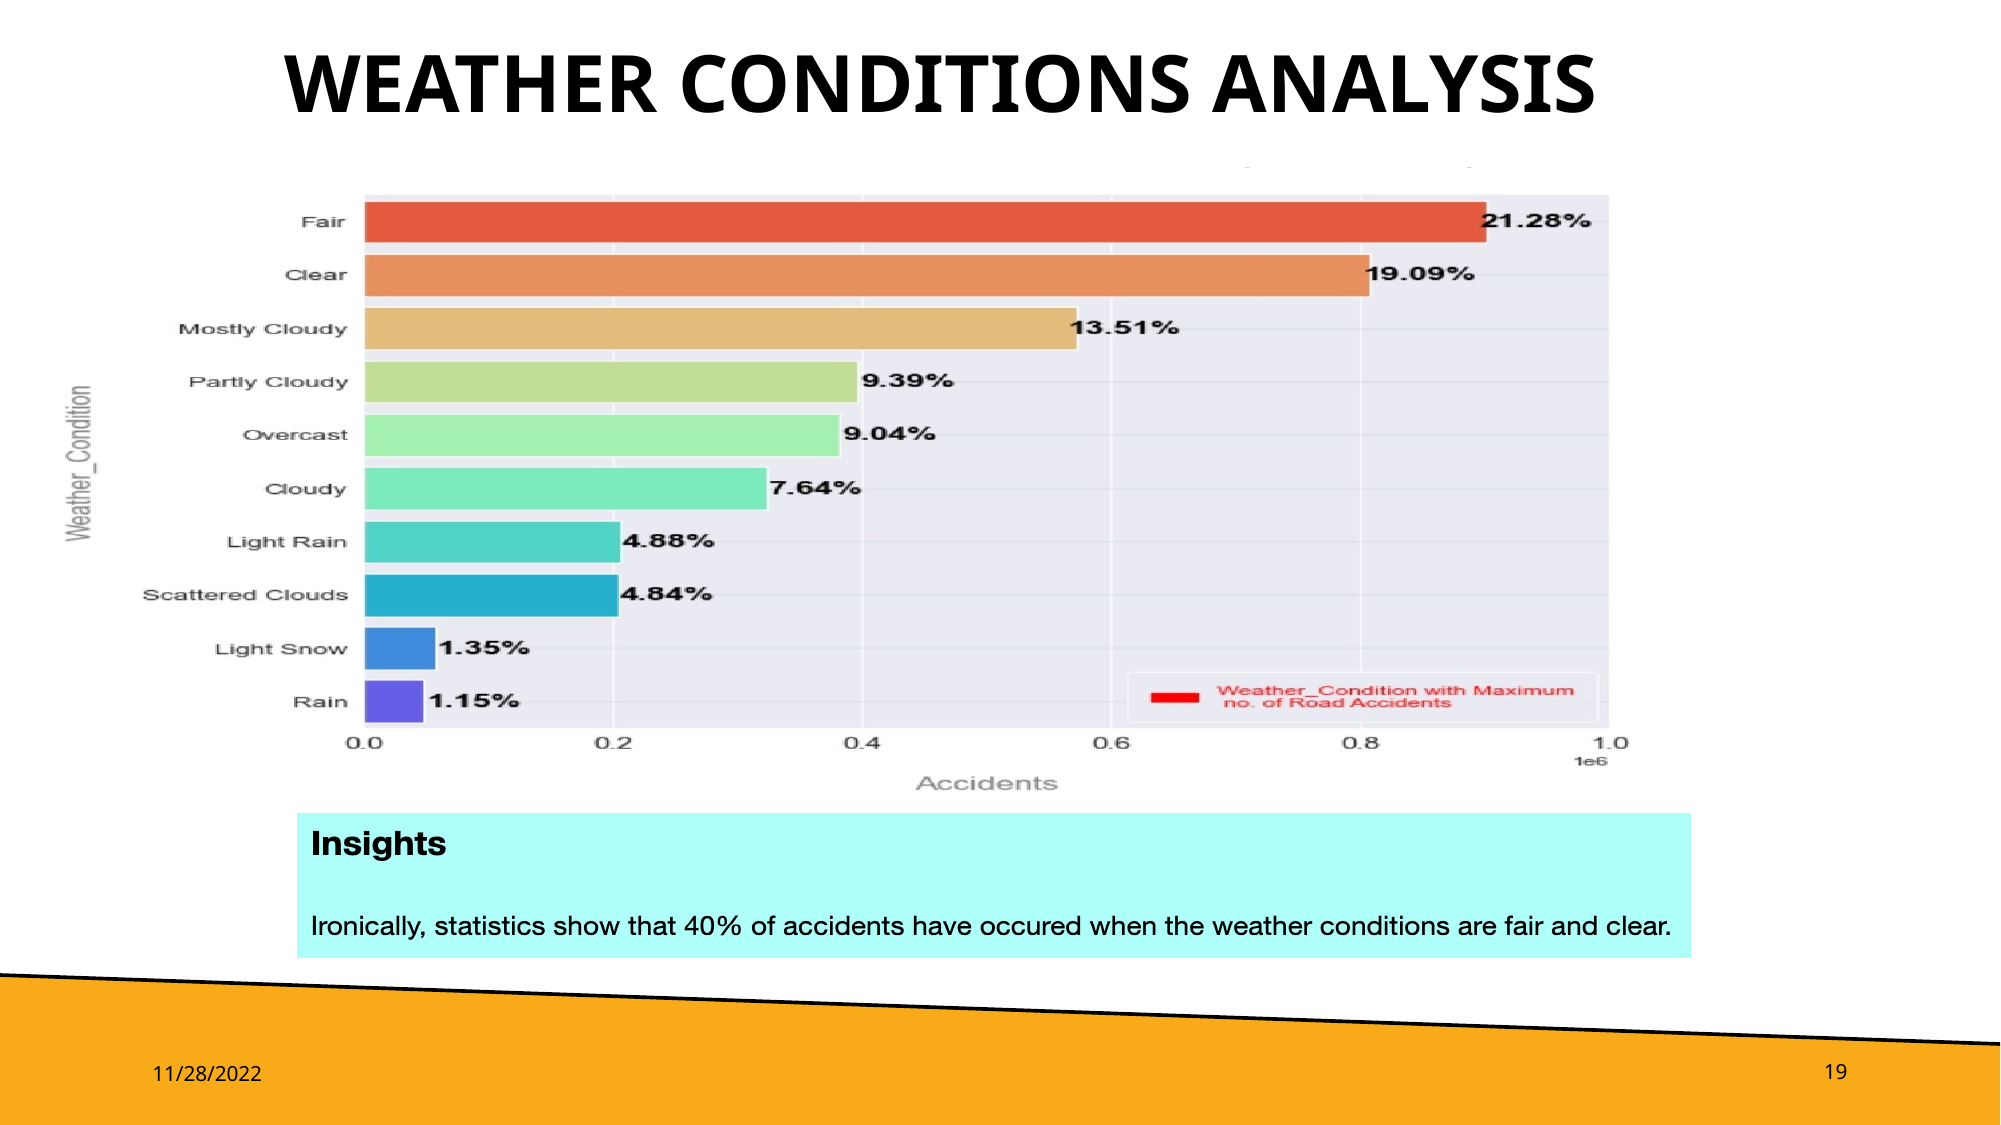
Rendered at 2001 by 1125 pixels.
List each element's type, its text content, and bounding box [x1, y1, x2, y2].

slide_number 19 [1412, 1042, 1863, 1103]
picture [0, 167, 1655, 802]
title Weather Conditions Analysis [96, 0, 1822, 196]
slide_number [137, 1042, 588, 1103]
picture [297, 813, 1691, 958]
